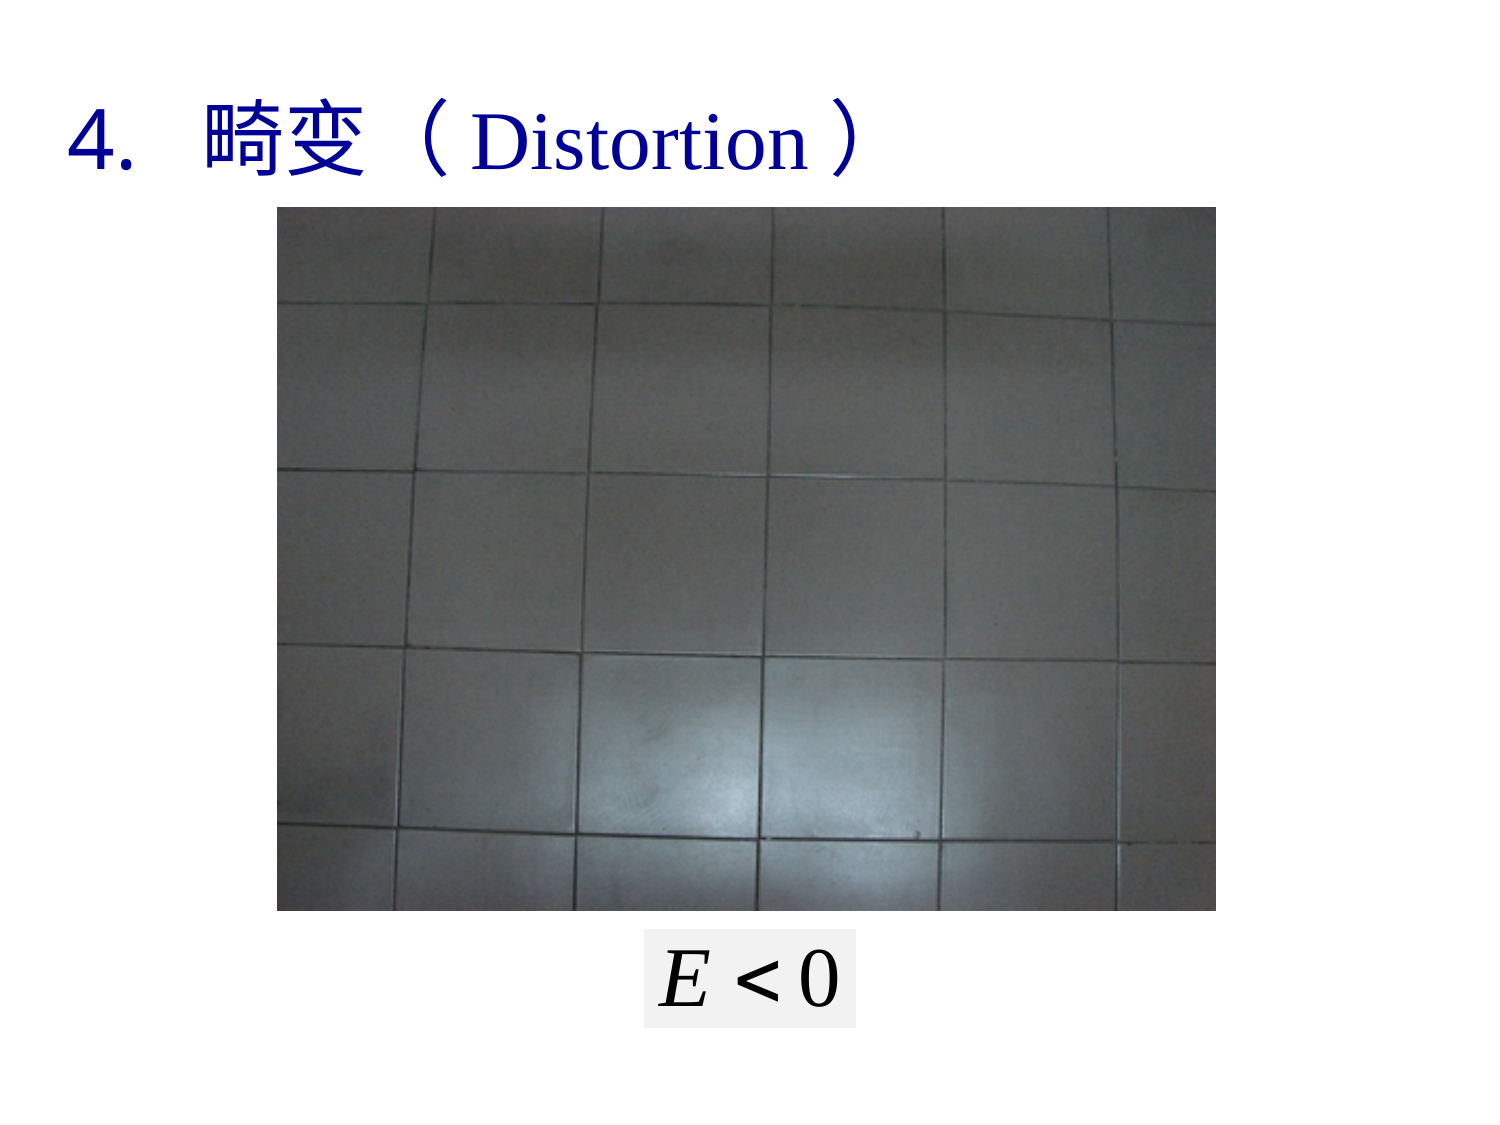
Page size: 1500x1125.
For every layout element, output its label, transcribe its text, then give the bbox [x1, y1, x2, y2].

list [643, 928, 857, 1028]
text_box 4. 畸变（Distortion） [53, 42, 1010, 231]
picture [277, 207, 1216, 911]
